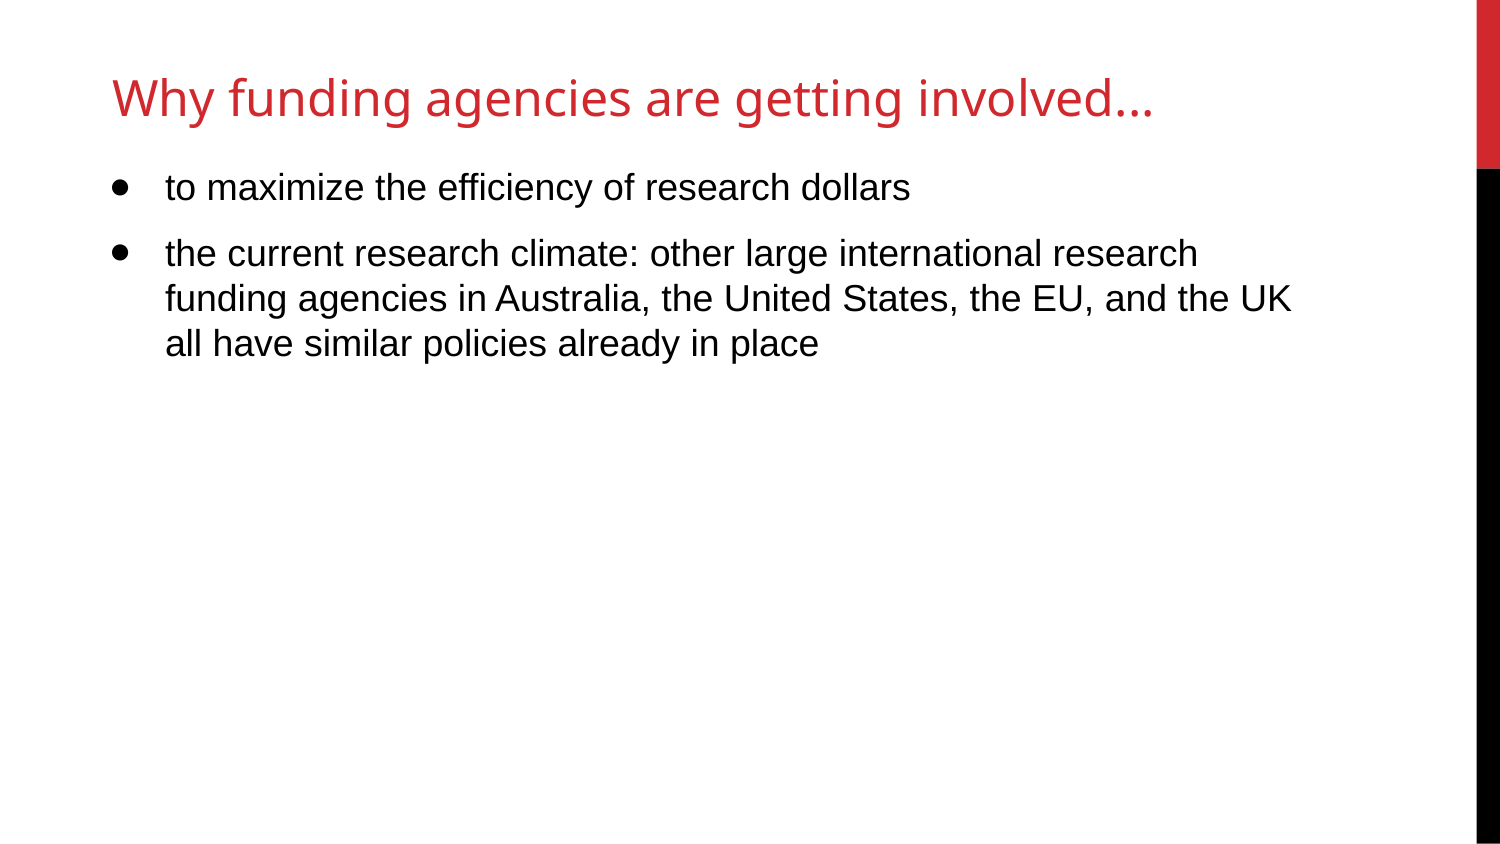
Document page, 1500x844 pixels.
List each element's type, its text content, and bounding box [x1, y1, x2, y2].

title Why funding agencies are getting involved... [97, 46, 1348, 135]
list to maximize the efficiency of research dollars the current research climate: other large international research funding agencies in Australia, the United States, the EU, and the UK all have similar policies already in place [75, 155, 1325, 348]
